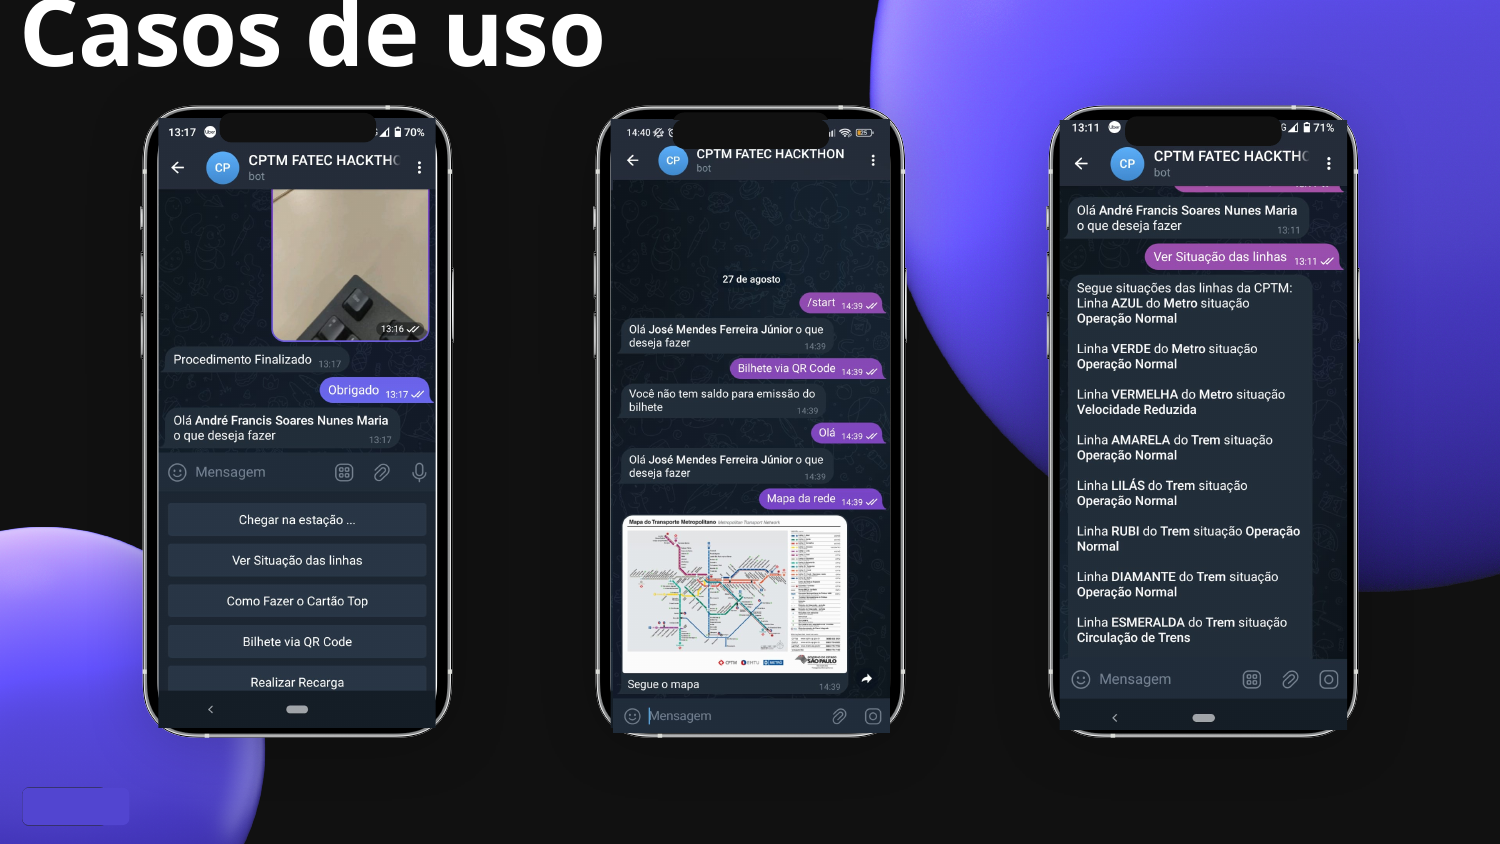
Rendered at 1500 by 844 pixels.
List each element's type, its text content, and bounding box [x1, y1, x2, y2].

picture [593, 0, 1500, 738]
picture [0, 105, 454, 844]
text_box Casos de uso [19, 0, 607, 85]
